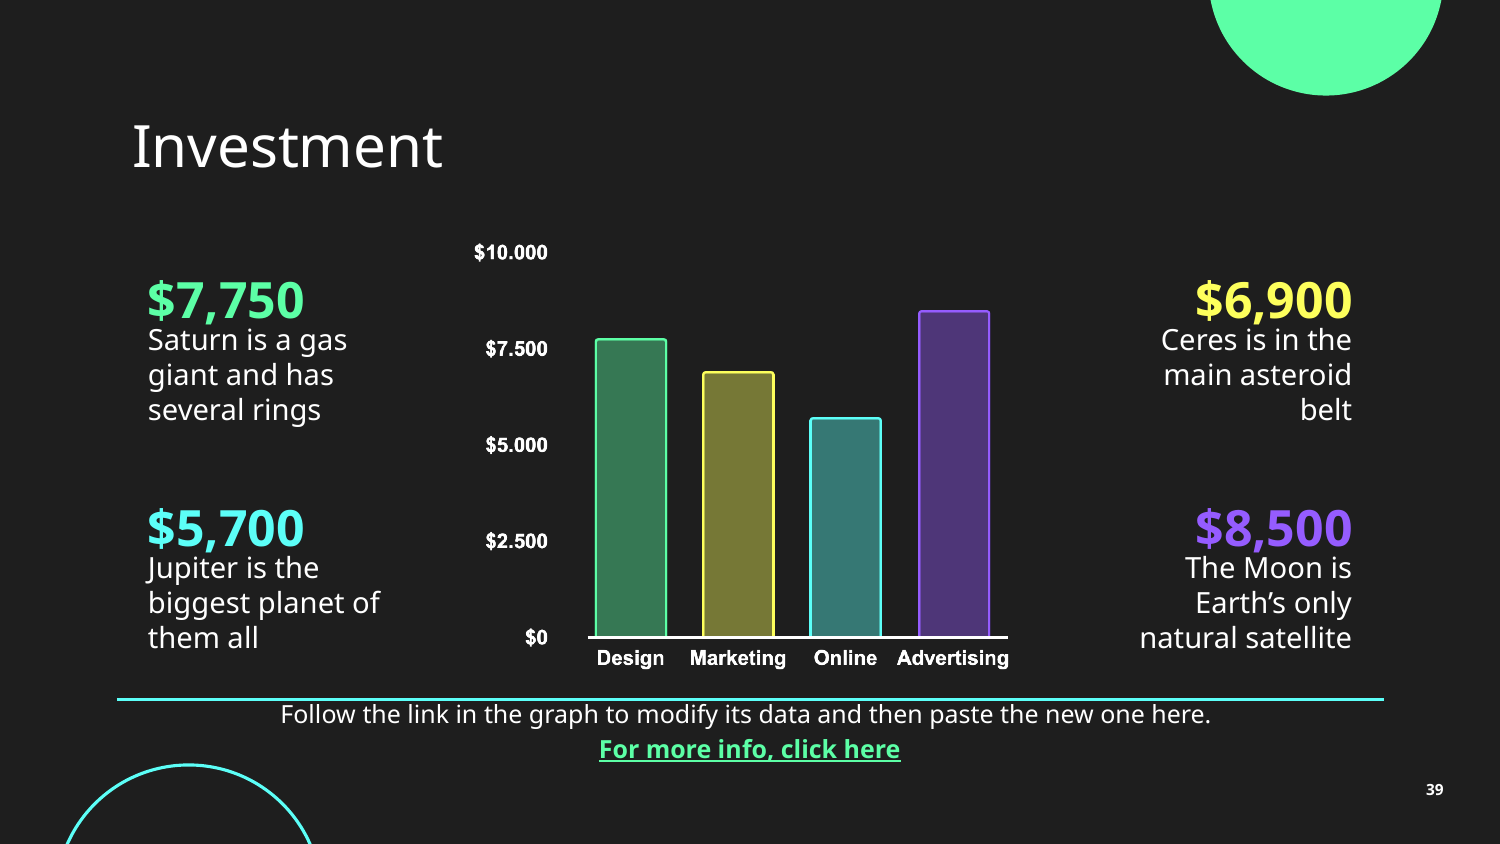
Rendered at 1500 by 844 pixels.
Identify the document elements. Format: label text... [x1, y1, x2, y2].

text_box Ceres is in the main asteroid belt [1089, 329, 1368, 419]
text_box The Moon is Earth’s only natural satellite [1089, 556, 1368, 647]
title Investment [117, 106, 1383, 183]
text_box Jupiter is the biggest planet of them all [132, 556, 411, 647]
slide_number 39 [1389, 764, 1480, 816]
text_box $7,750 [132, 267, 411, 329]
text_box $5,700 [132, 495, 411, 556]
text_box $6,900 [1089, 267, 1368, 329]
picture [450, 219, 1049, 693]
text_box Saturn is a gas giant and has several rings [132, 329, 411, 419]
subtitle Follow the link in the graph to modify its data and then paste the new one here. For more info, click here [116, 705, 1383, 757]
text_box $8,500 [1089, 495, 1368, 556]
